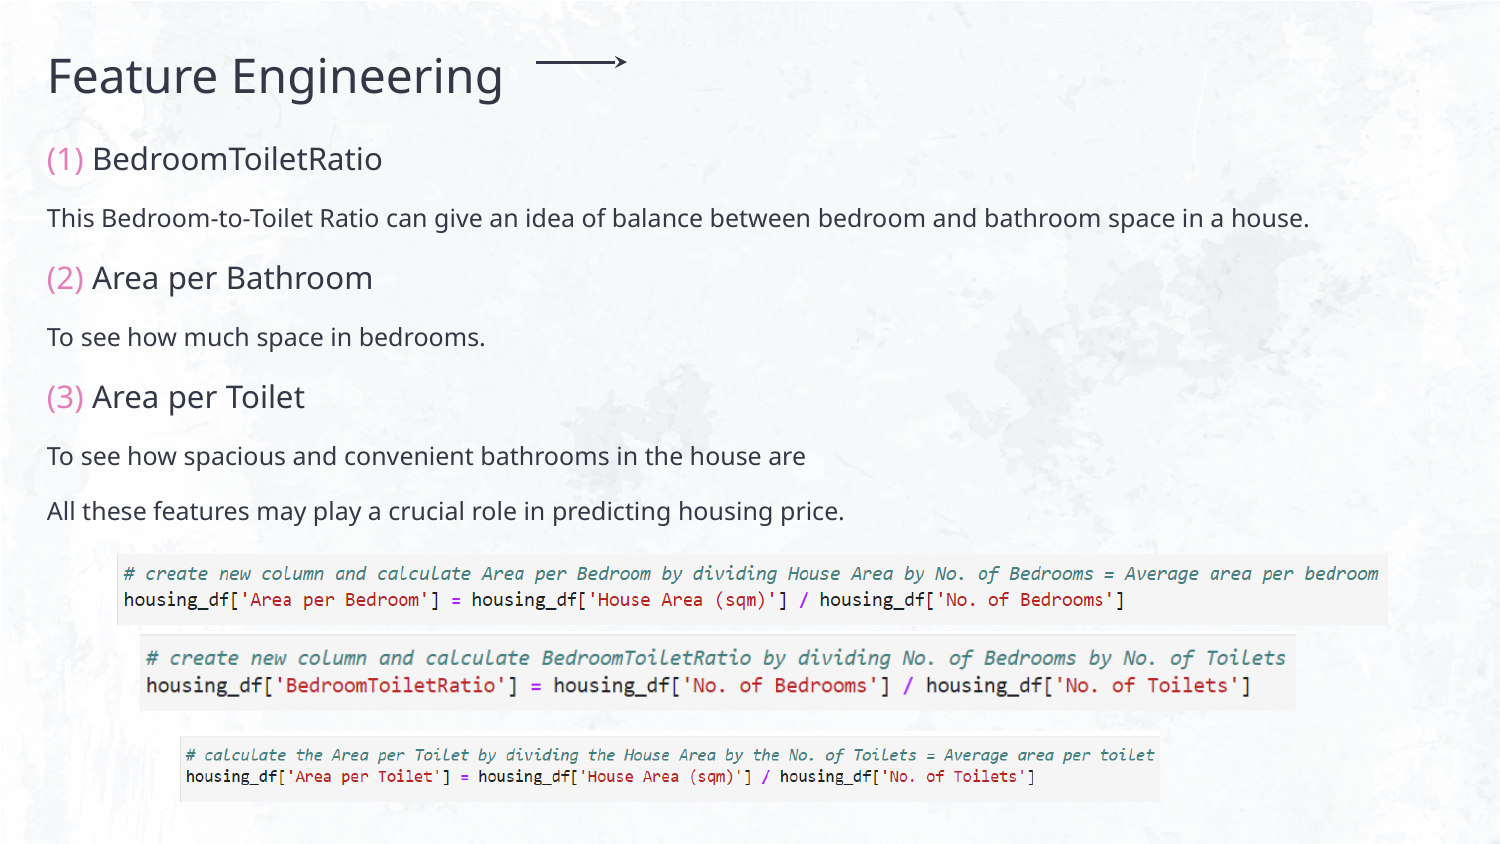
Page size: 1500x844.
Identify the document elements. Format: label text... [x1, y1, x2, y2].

picture [2, 2, 1500, 844]
list (1) BedroomToiletRatio This Bedroom-to-Toilet Ratio can give an idea of balance between bedroom and bathroom space in a house. (2) Area per Bathroom To see how much space in bedrooms. (3) Area per Toilet To see how spacious and convenient bathrooms in the house are All these features may play a crucial role in predicting housing price. [31, 118, 1500, 521]
title Feature Engineering [31, 22, 1132, 102]
